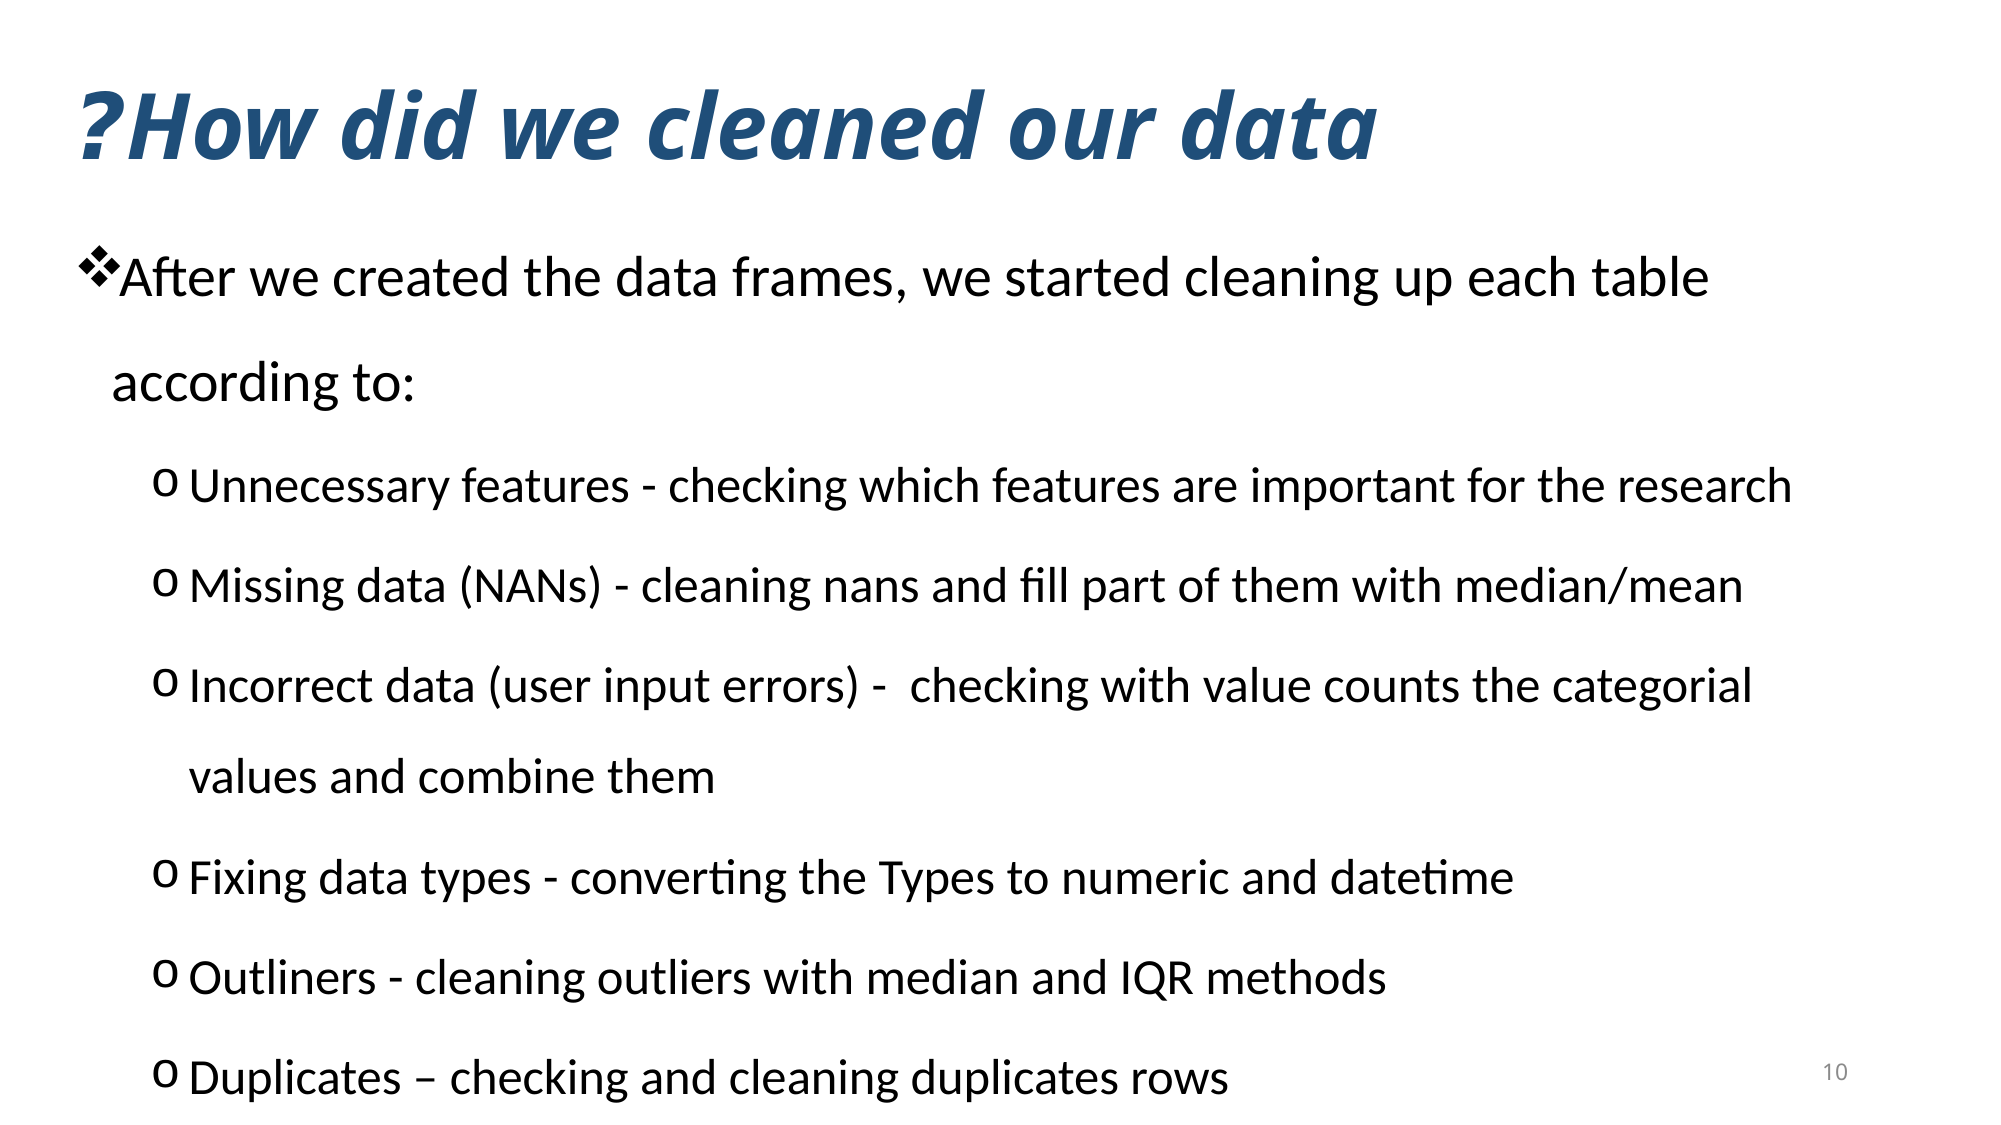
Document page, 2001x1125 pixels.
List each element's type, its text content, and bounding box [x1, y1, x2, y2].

title How did we cleaned our data? [58, 21, 1784, 196]
slide_number 10 [1413, 1042, 1864, 1103]
list After we created the data frames, we started cleaning up each table according to: Unnecessary features - checking which features are important for the research Missing data (NANs) - cleaning nans and fill part of them with median/mean Incorrect data (user input errors) - checking with value counts the categorial values and combine them Fixing data types - converting the Types to numeric and datetime Outliners - cleaning outliers with median and IQR methods Duplicates – checking and cleaning duplicates rows [58, 196, 1829, 1125]
